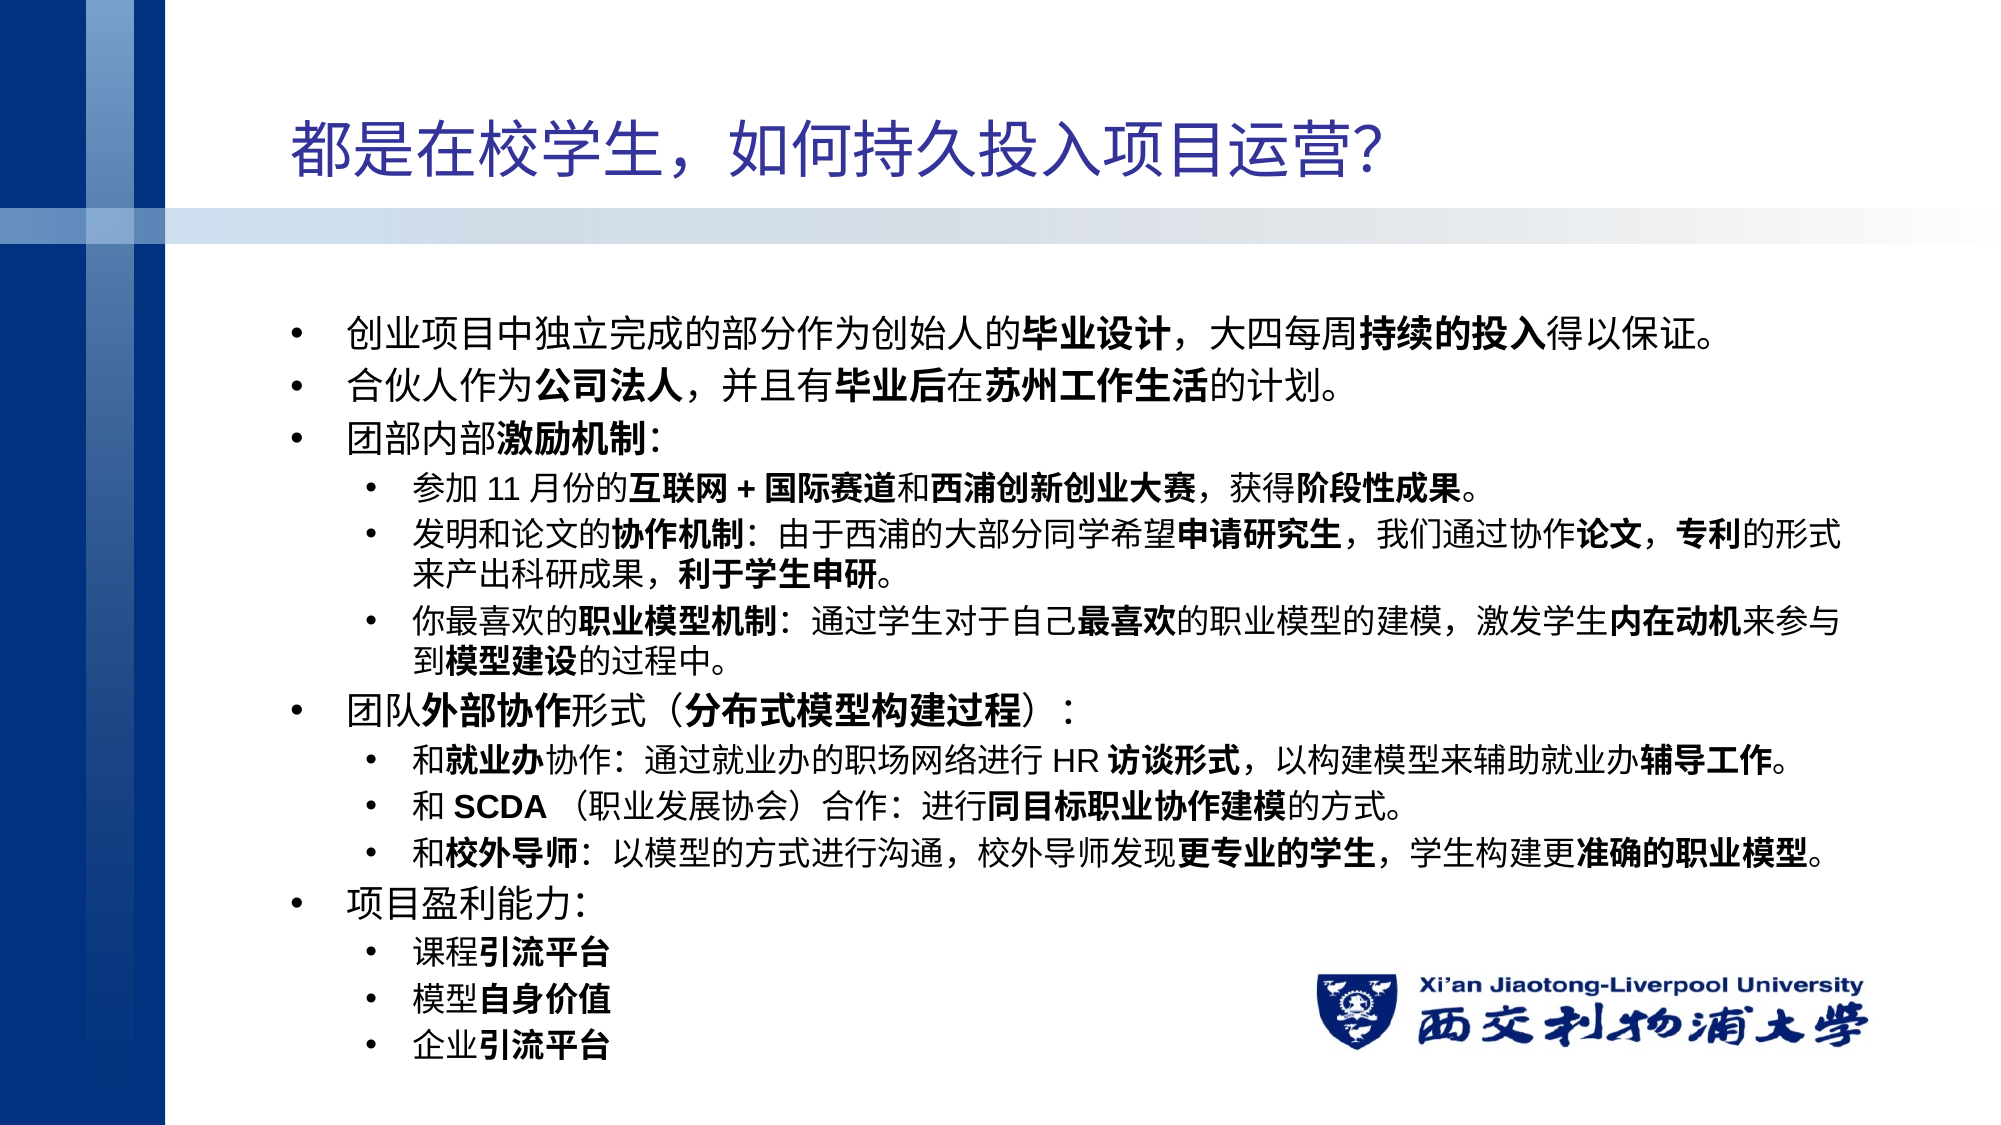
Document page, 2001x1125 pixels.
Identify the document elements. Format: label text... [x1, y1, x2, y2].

list 创业项目中独立完成的部分作为创始人的毕业设计，大四每周持续的投入得以保证。 合伙人作为公司法人，并且有毕业后在苏州工作生活的计划。 团部内部激励机制： 参加11月份的互联网+国际赛道和西浦创新创业大赛，获得阶段性成果。 发明和论文的协作机制：由于西浦的大部分同学希望申请研究生，我们通过协作论文，专利的形式来产出科研成果，利于学生申研。 你最喜欢的职业模型机制：通过学生对于自己最喜欢的职业模型的建模，激发学生内在动机来参与到模型建设的过程中。 团队外部协作形式（分布式模型构建过程）： 和就业办协作：通过就业办的职场网络进行HR访谈形式，以构建模型来辅助就业办辅导工作。 和SCDA（职业发展协会）合作：进行同目标职业协作建模的方式。 和校外导师：以模型的方式进行沟通，校外导师发现更专业的学生，学生构建更准确的职业模型。 项目盈利能力： 课程引流平台 模型自身价值 企业引流平台 [275, 302, 1882, 1077]
title 都是在校学生，如何持久投入项目运营？ [275, 42, 1897, 193]
